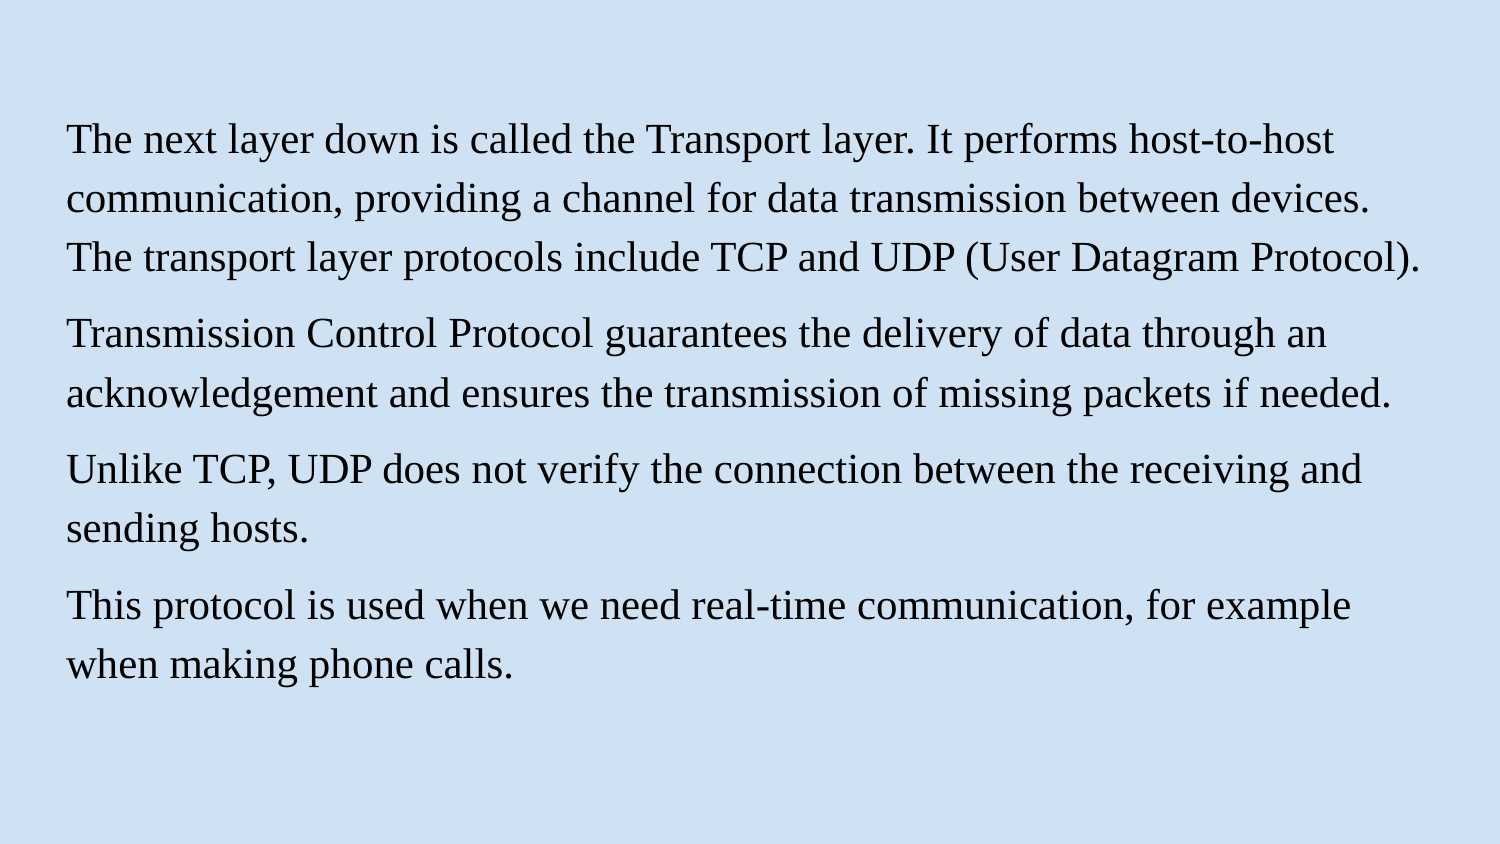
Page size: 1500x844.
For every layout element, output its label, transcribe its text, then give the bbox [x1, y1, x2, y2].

list The next layer down is called the Transport layer. It performs host-to-host communication, providing a channel for data transmission between devices. The transport layer protocols include TCP and UDP (User Datagram Protocol). Transmission Control Protocol guarantees the delivery of data through an acknowledgement and ensures the transmission of missing packets if needed. Unlike TCP, UDP does not verify the connection between the receiving and sending hosts. This protocol is used when we need real-time communication, for example when making phone calls. [51, 87, 1449, 750]
